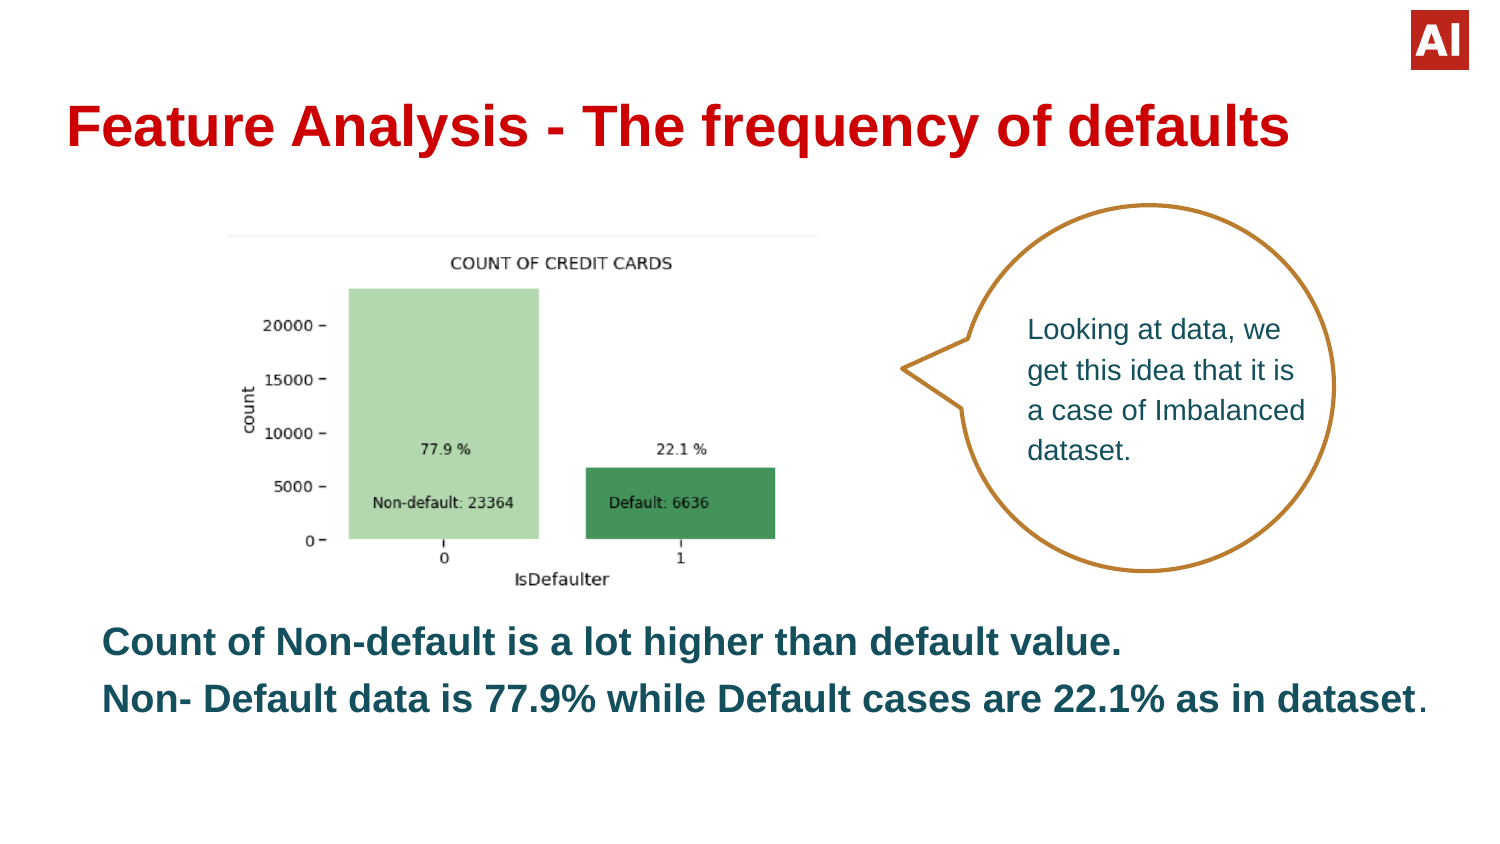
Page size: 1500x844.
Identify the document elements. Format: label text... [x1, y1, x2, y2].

picture [228, 233, 817, 605]
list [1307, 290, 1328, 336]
list Count of Non-default is a lot higher than default value. Non- Default data is 77.9% while Default cases are 22.1% as in dataset. [63, 593, 1462, 722]
picture [1411, 10, 1469, 70]
title Feature Analysis - The frequency of defaults [51, 72, 1449, 167]
text_box [902, 205, 1334, 572]
